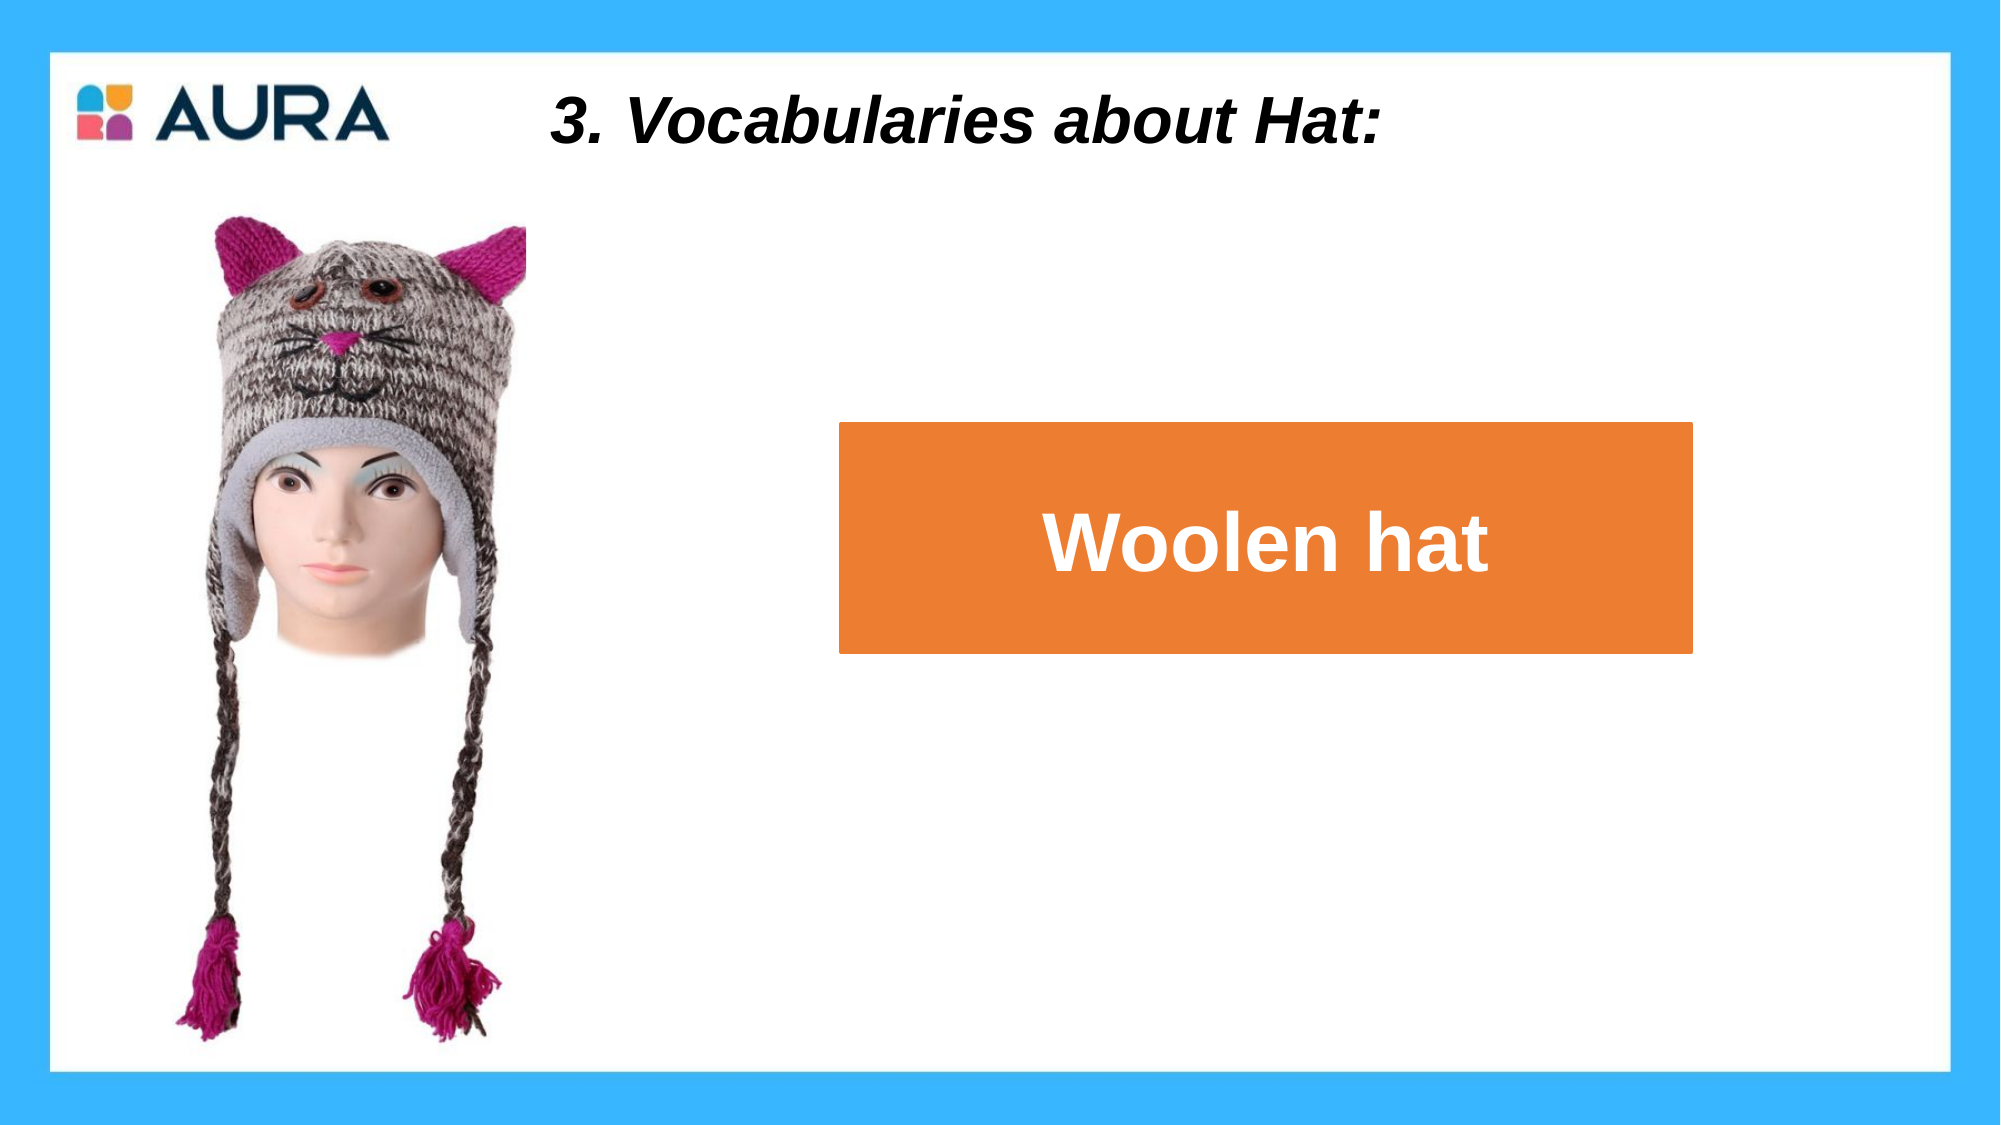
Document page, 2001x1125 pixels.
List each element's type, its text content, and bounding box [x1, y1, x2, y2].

text_box Woolen hat [841, 423, 1692, 653]
title 3. Vocabularies about Hat: [223, 0, 1712, 166]
picture [0, 0, 2001, 1125]
